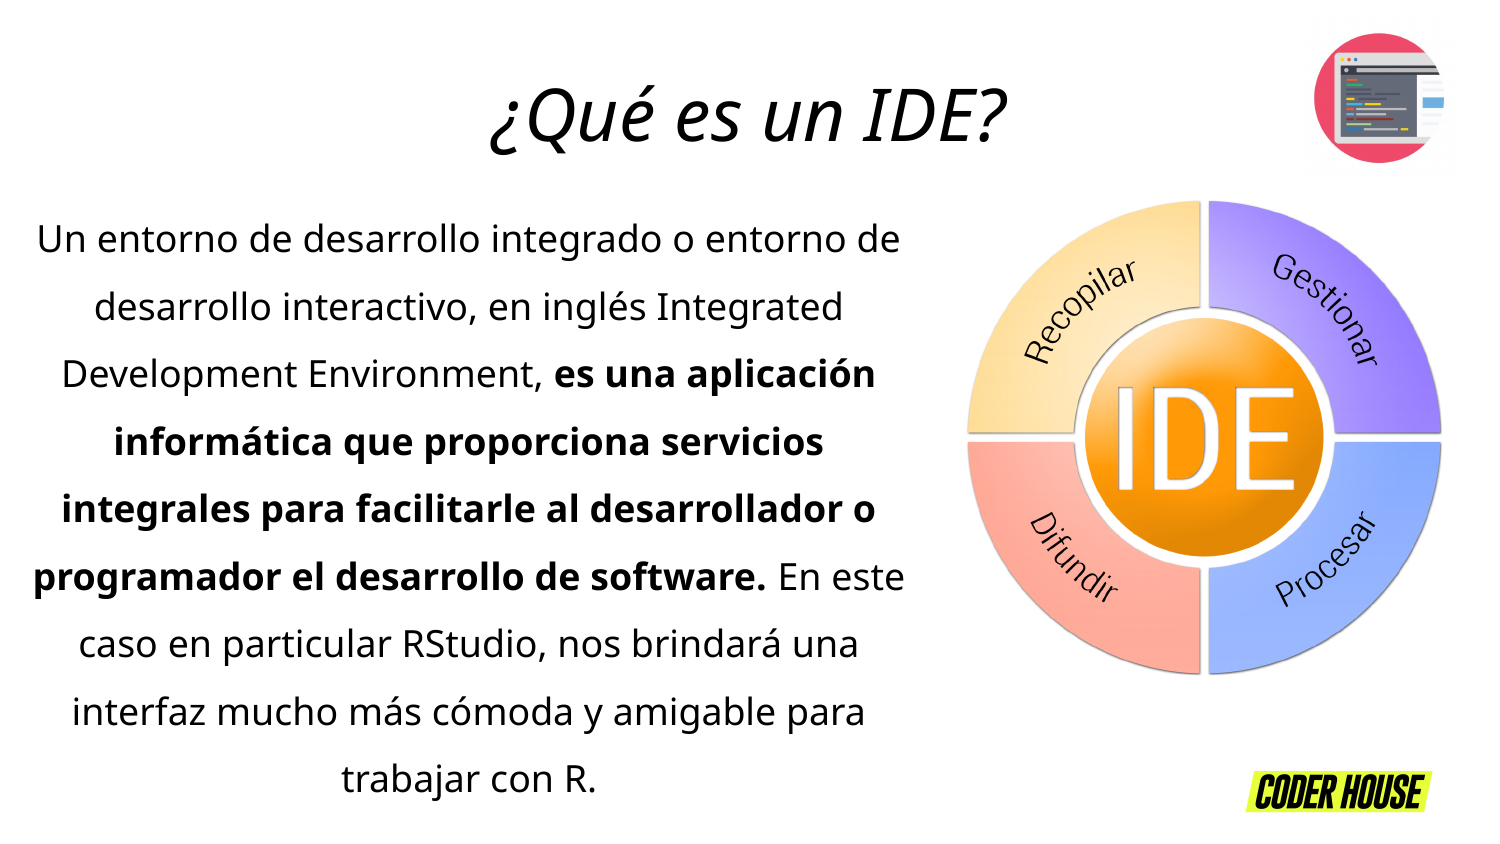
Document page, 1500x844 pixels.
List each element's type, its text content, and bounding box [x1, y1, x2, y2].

picture [1241, 764, 1437, 819]
text_box ¿Qué es un IDE? [106, 40, 1297, 156]
picture [937, 17, 1469, 702]
text_box Un entorno de desarrollo integrado o entorno de desarrollo interactivo, en inglés Integrated Development Environment, es una aplicación informática que proporciona servicios integrales para facilitarle al desarrollador o programador el desarrollo de software. En este caso en particular RStudio, nos brindará una interfaz mucho más cómoda y amigable para trabajar con R. [0, 184, 939, 808]
